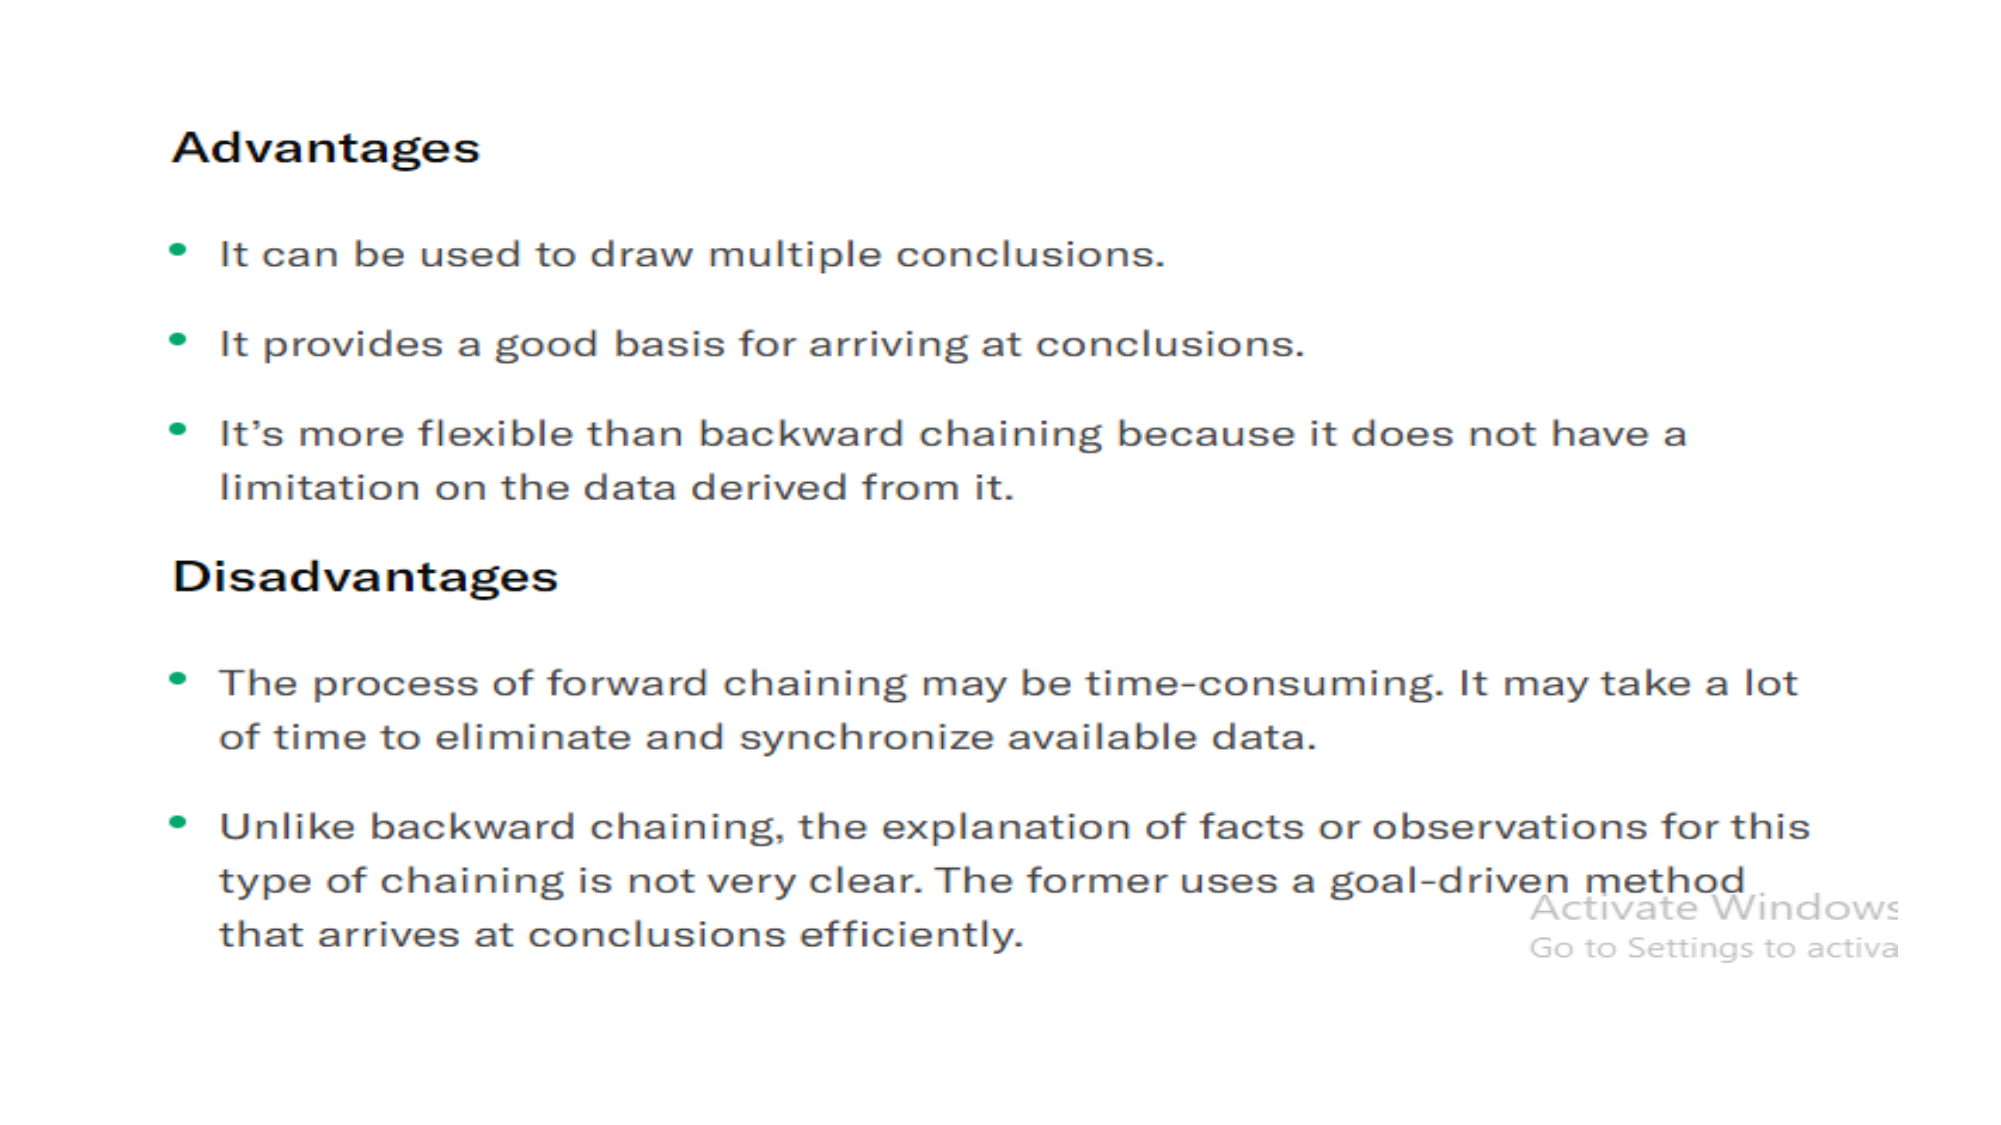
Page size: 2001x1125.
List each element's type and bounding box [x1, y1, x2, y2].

picture [103, 107, 1898, 990]
